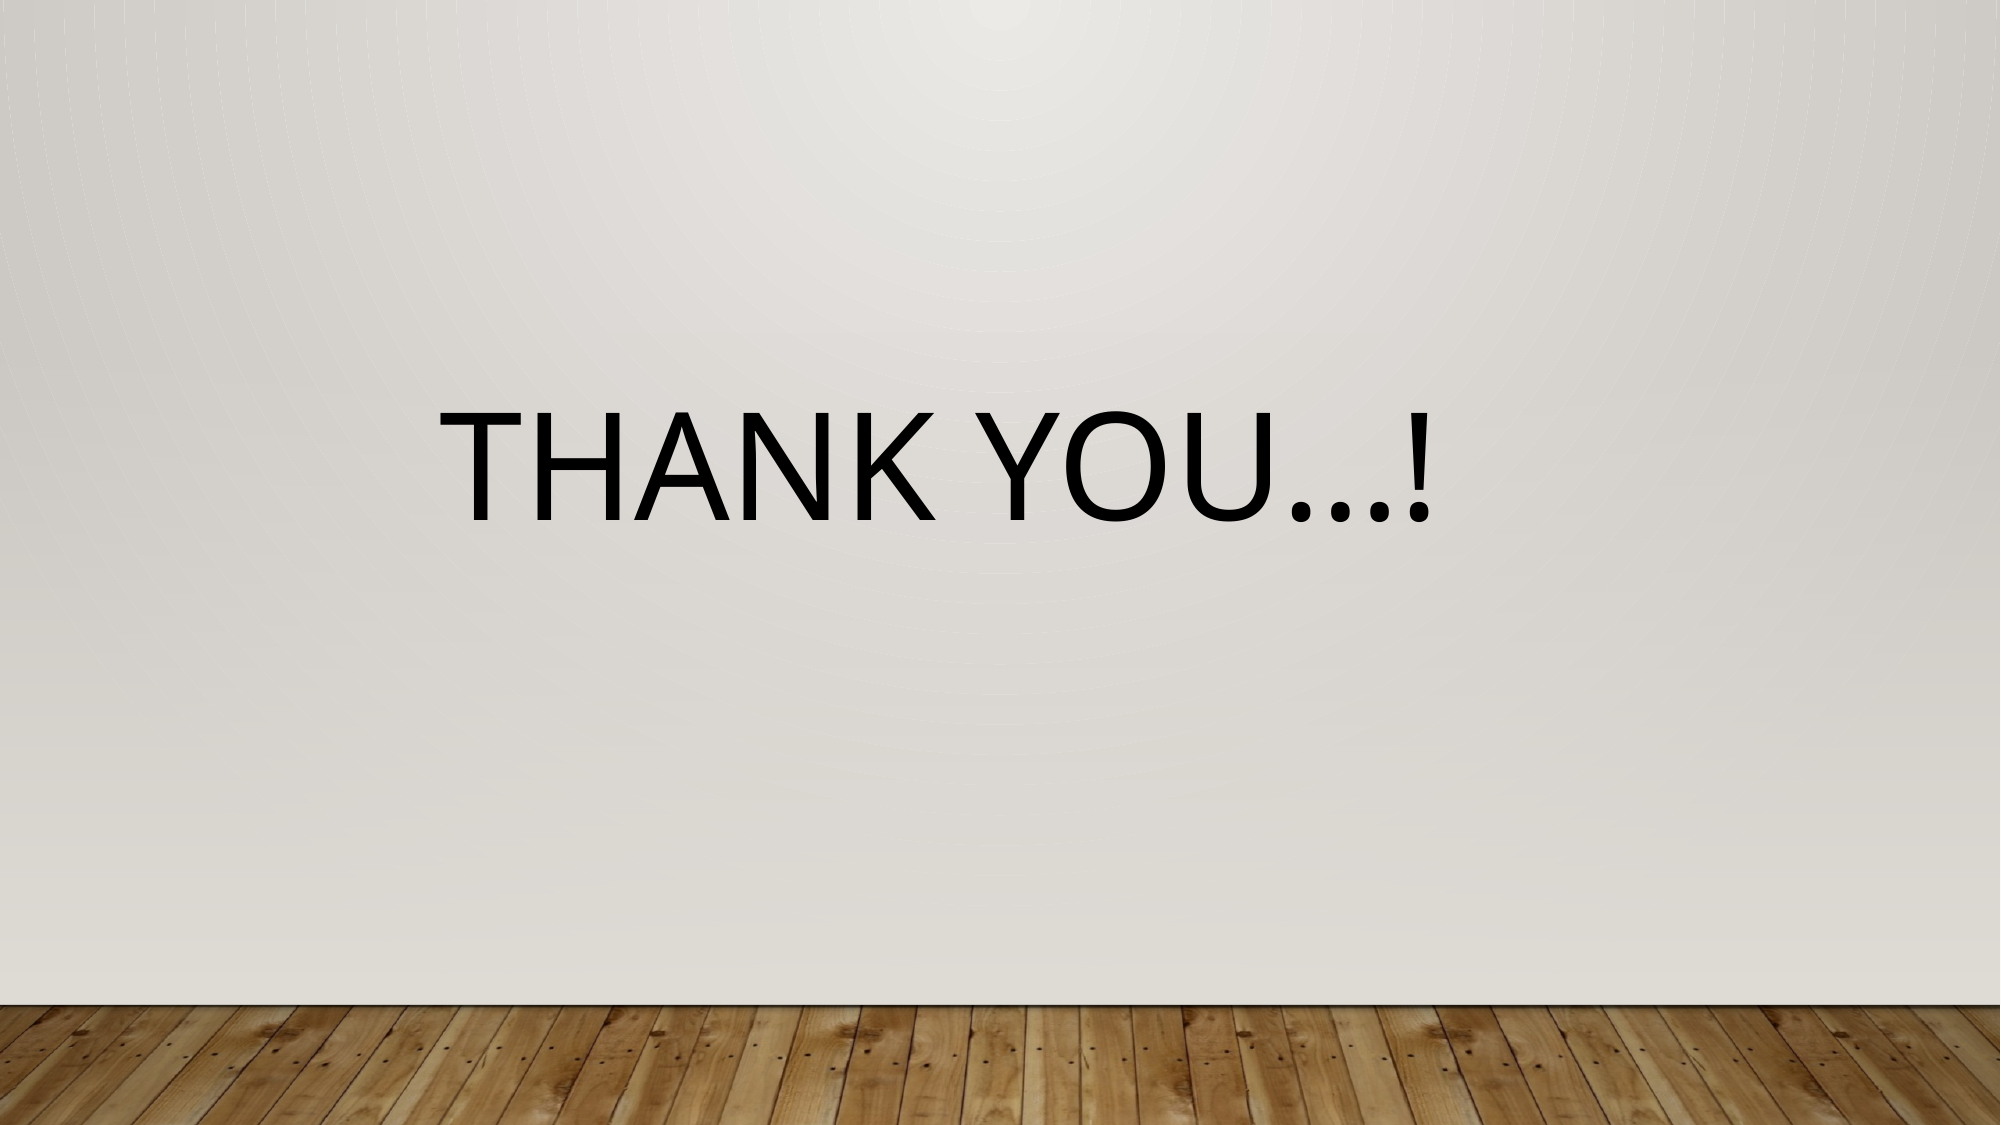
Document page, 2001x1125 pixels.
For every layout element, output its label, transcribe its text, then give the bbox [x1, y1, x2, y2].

picture [0, 1005, 2000, 1125]
title THANK YOU…! [424, 383, 2000, 680]
